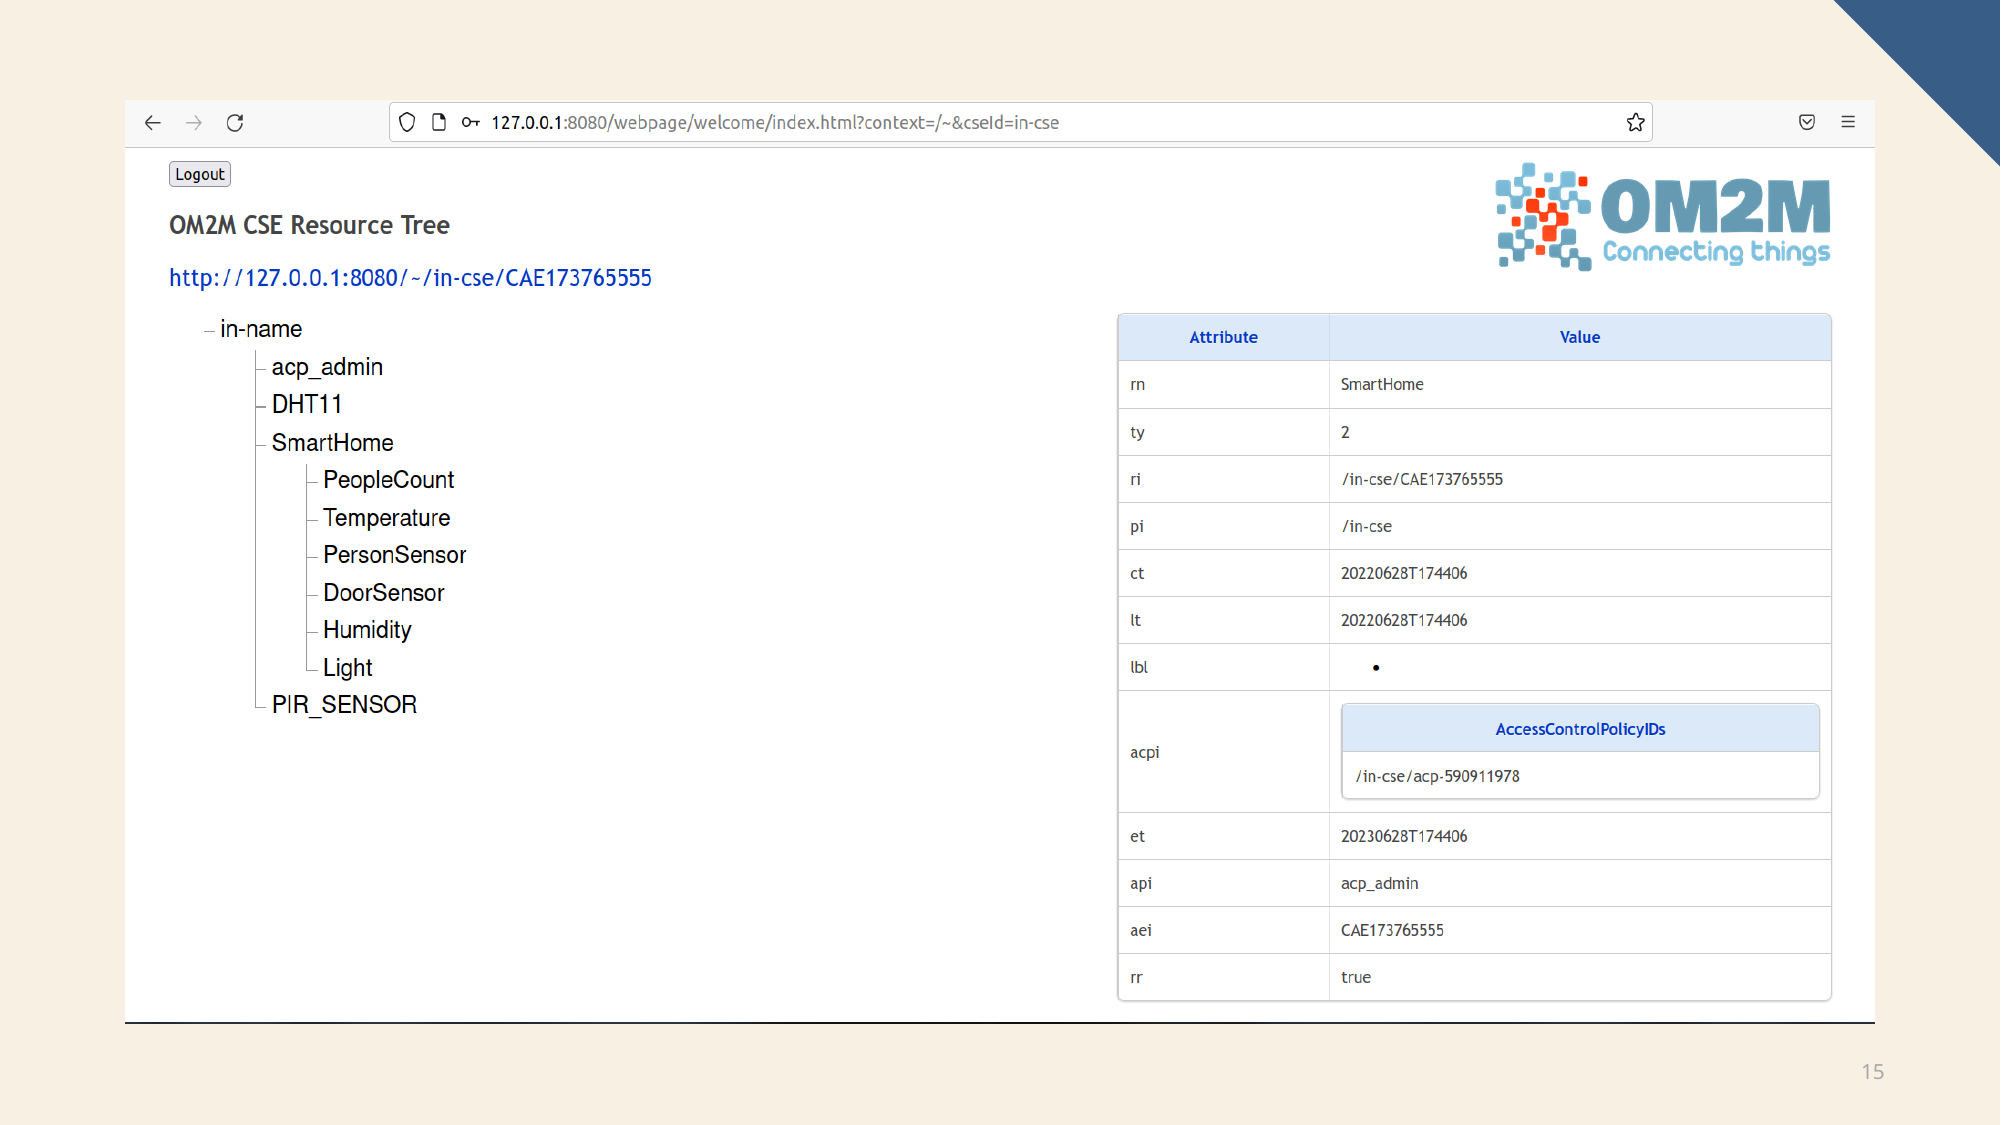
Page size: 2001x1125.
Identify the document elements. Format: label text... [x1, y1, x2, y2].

picture [125, 100, 1875, 1024]
slide_number 15 [1824, 1042, 1900, 1103]
